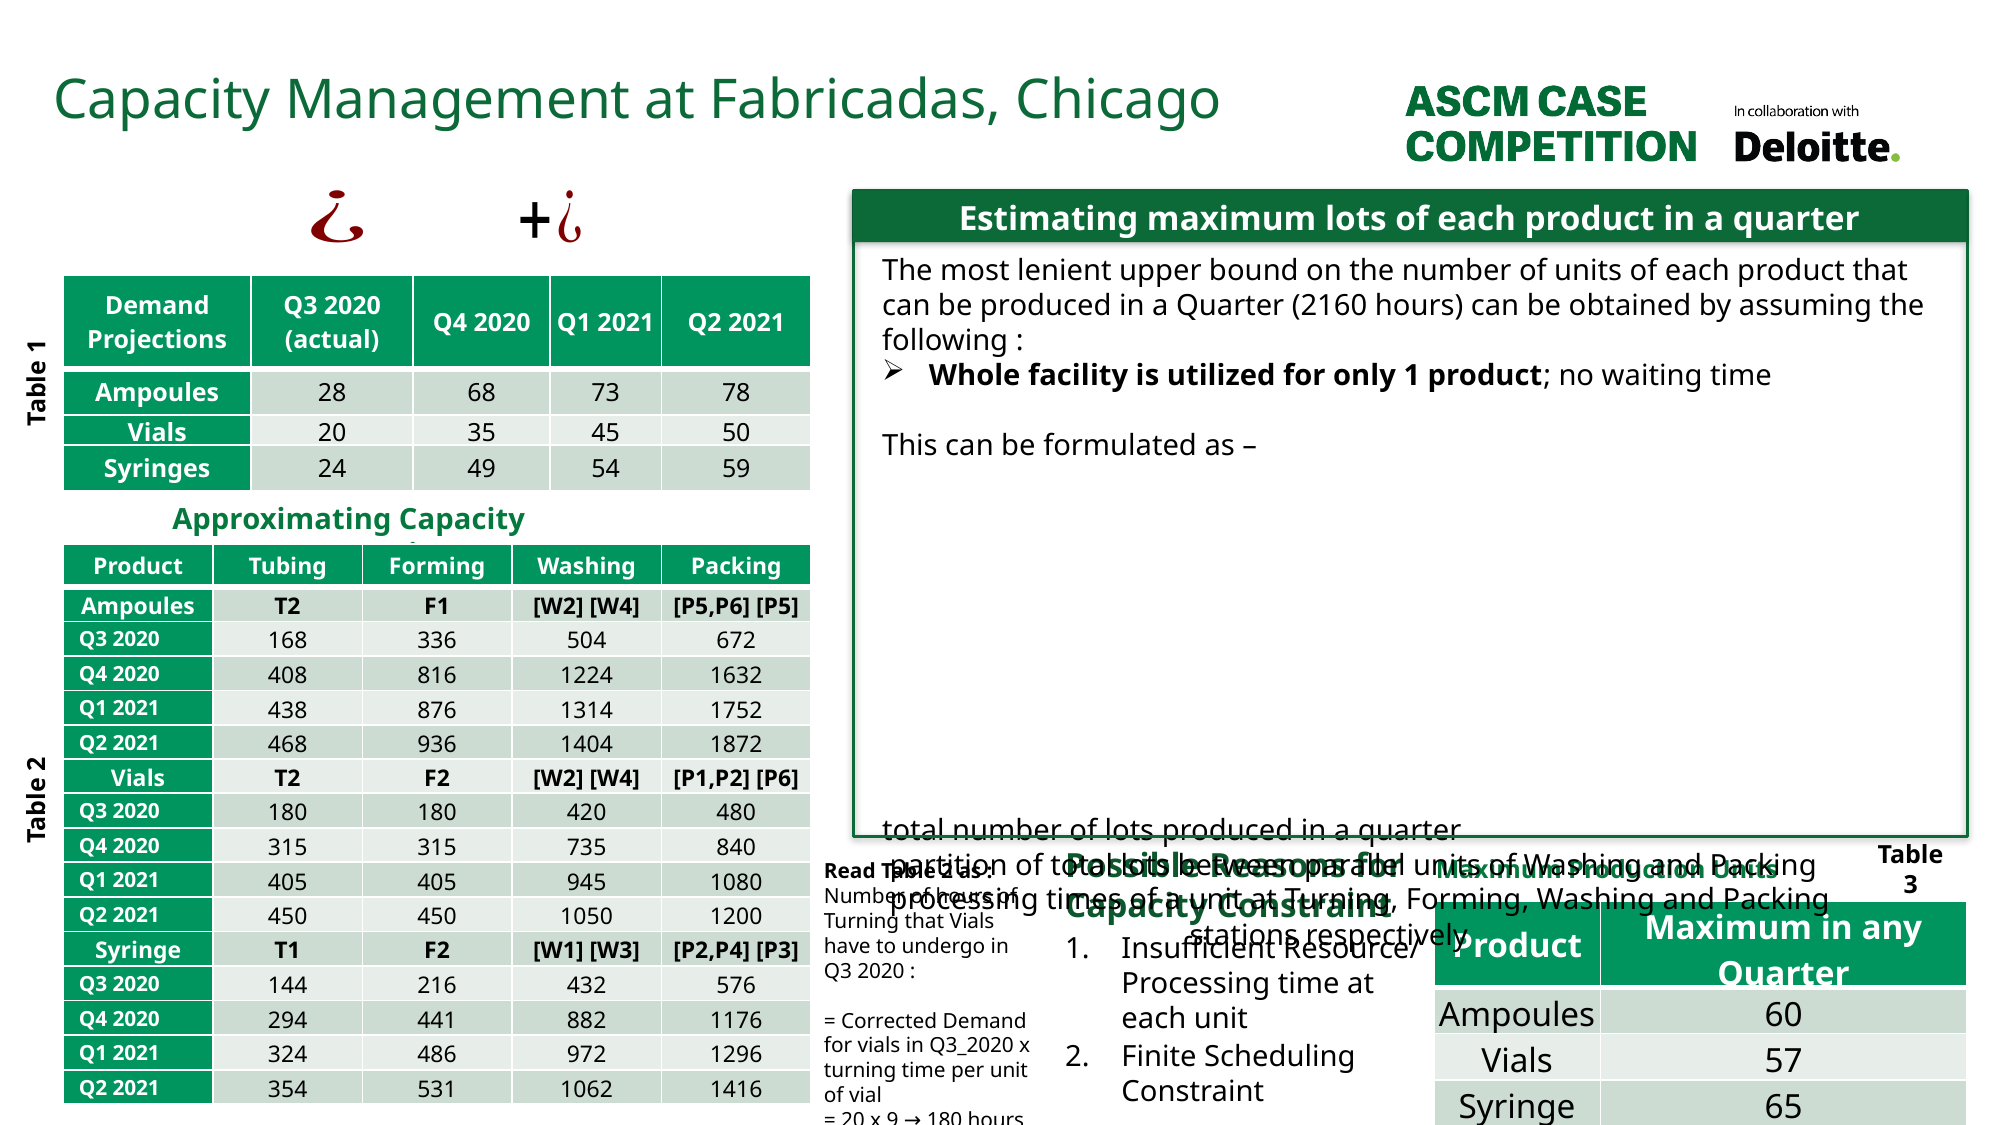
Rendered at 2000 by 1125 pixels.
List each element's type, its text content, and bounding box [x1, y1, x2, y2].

table_cell 315 [214, 829, 362, 861]
table_cell 972 [513, 1036, 661, 1069]
table_header Product [64, 545, 212, 584]
table_cell 68 [414, 372, 549, 414]
table_cell 45 [551, 416, 661, 444]
table_cell 28 [252, 372, 412, 414]
picture [1405, 85, 1900, 162]
table_cell 1752 [662, 691, 810, 724]
table_cell Q4 2020 [64, 657, 212, 690]
table_cell 20 [252, 416, 412, 444]
table_cell F1 [363, 590, 511, 621]
table_cell 876 [363, 691, 511, 724]
table_cell 180 [363, 794, 511, 827]
table_cell 504 [513, 622, 661, 655]
table_cell Vials [64, 760, 212, 792]
table_cell F2 [363, 760, 511, 792]
text_box Table 1 [23, 315, 48, 451]
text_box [11, 168, 838, 265]
text_box Approximating Capacity Requirement [0, 485, 541, 563]
text_box Table 3 [1854, 856, 1967, 881]
table_cell 315 [363, 829, 511, 861]
table_cell Ampoules [64, 372, 250, 414]
table_cell Syringes [64, 446, 250, 490]
table_cell 480 [662, 794, 810, 827]
table_cell Q2 2021 [64, 726, 212, 758]
table_cell Ampoules [1461, 990, 1600, 1033]
table_cell 59 [662, 446, 810, 490]
table_cell Syringe [64, 932, 212, 965]
table_cell 65 [1601, 1081, 1966, 1125]
table_cell 1314 [513, 691, 661, 724]
table_cell 438 [214, 691, 362, 724]
table_cell Q4 2020 [64, 829, 212, 861]
text_box Capacity Management at Fabricadas, Chicago [53, 3, 1243, 130]
table_cell Q3 2020 [64, 967, 212, 1000]
table_cell [W2] [W4] [513, 760, 661, 792]
table_cell 840 [662, 829, 810, 861]
table_cell 420 [513, 794, 661, 827]
table_cell 294 [214, 1001, 362, 1034]
table_cell Vials [1461, 1034, 1600, 1079]
text_box Table 2 [17, 732, 52, 869]
table_cell 78 [662, 372, 810, 414]
table_cell 1062 [513, 1071, 661, 1103]
text_box [853, 250, 1968, 837]
table_cell 1416 [662, 1071, 810, 1103]
table_cell [P2,P4] [P3] [662, 932, 810, 965]
table_cell Q1 2021 [64, 863, 212, 896]
table_header Product [1435, 907, 1600, 985]
table_cell T2 [214, 760, 362, 792]
table_cell 168 [214, 622, 362, 655]
table_cell 1200 [662, 898, 810, 931]
table_header Packing [662, 545, 810, 584]
table_cell 336 [363, 622, 511, 655]
table_cell 486 [363, 1036, 511, 1069]
table_cell 144 [214, 967, 362, 1000]
table_cell 35 [414, 416, 549, 444]
table_cell [W1] [W3] [513, 932, 661, 965]
table_cell Q3 2020 [64, 622, 212, 655]
table_cell 468 [214, 726, 362, 758]
table_cell 1632 [662, 657, 810, 690]
table_cell 73 [551, 372, 661, 414]
table_header Demand Projections [64, 276, 250, 366]
text_box Maximum Production Units [1611, 846, 1811, 892]
table_cell 54 [551, 446, 661, 490]
table_cell 945 [513, 863, 661, 896]
table_cell 1176 [662, 1001, 810, 1034]
table_cell Syringe [1435, 1081, 1600, 1125]
table_cell 1050 [513, 898, 661, 931]
table_cell 576 [662, 967, 810, 1000]
text_box Possible Reasons for Capacity Constraint [1050, 846, 1611, 907]
table_cell 354 [214, 1071, 362, 1103]
table_cell Q3 2020 [64, 794, 212, 827]
table_cell 60 [1601, 990, 1966, 1033]
table_header Q1 2021 [551, 276, 661, 366]
table_cell 1404 [513, 726, 661, 758]
table_cell 531 [363, 1071, 511, 1103]
table_cell [P5,P6] [P5] [662, 590, 810, 621]
table_cell 1296 [662, 1036, 810, 1069]
table_cell 1872 [662, 726, 810, 758]
table_cell Ampoules [64, 590, 212, 621]
table_cell 408 [214, 657, 362, 690]
table_cell 1224 [513, 657, 661, 690]
table_cell 324 [214, 1036, 362, 1069]
table_cell 1080 [662, 863, 810, 896]
table_cell 672 [662, 622, 810, 655]
table_cell 450 [214, 898, 362, 931]
table_cell [P1,P2] [P6] [662, 760, 810, 792]
table_cell 57 [1601, 1034, 1966, 1079]
table_cell 405 [363, 863, 511, 896]
table_cell 816 [363, 657, 511, 690]
table_cell 450 [363, 898, 511, 931]
table_header Q2 2021 [662, 276, 810, 366]
table_cell Q1 2021 [64, 1036, 212, 1069]
table_header Q3 2020 (actual) [252, 276, 412, 366]
table_header Maximum in any Quarter [1601, 902, 1966, 985]
text_box Read Table 2 as : Number of hours of Turning that Vials have to undergo in Q3 2020 : = Corrected Demand for vials in Q3_2020 x turning time per unit of vial = 20 x 9 → 180 hours [808, 842, 1053, 1125]
table_cell 432 [513, 967, 661, 1000]
table_header Q4 2020 [414, 276, 549, 366]
table_cell [W2] [W4] [513, 590, 661, 621]
table_cell 24 [252, 446, 412, 490]
table_cell 735 [513, 829, 661, 861]
table_cell Q1 2021 [64, 691, 212, 724]
table_cell 180 [214, 794, 362, 827]
table_cell 405 [214, 863, 362, 896]
table_cell T1 [214, 932, 362, 965]
table_cell 49 [414, 446, 549, 490]
table_cell T2 [214, 590, 362, 621]
table_header Tubing [214, 545, 362, 584]
table_cell Q4 2020 [64, 1001, 212, 1034]
table_header Forming [363, 545, 511, 584]
text_box Estimating maximum lots of each product in a quarter [852, 190, 1967, 243]
table_cell 882 [513, 1001, 661, 1034]
table_cell 936 [363, 726, 511, 758]
table_cell Q2 2021 [64, 1071, 212, 1103]
table_cell Q2 2021 [64, 898, 212, 931]
table_cell 216 [363, 967, 511, 1000]
table_cell F2 [363, 932, 511, 965]
table_cell 50 [662, 416, 810, 444]
table_cell Vials [64, 416, 250, 444]
text_box Insufficient Resource/ Processing time at each unit Finite Scheduling Constraint [1050, 921, 1461, 1115]
table_header Washing [513, 545, 661, 584]
table_cell 441 [363, 1001, 511, 1034]
